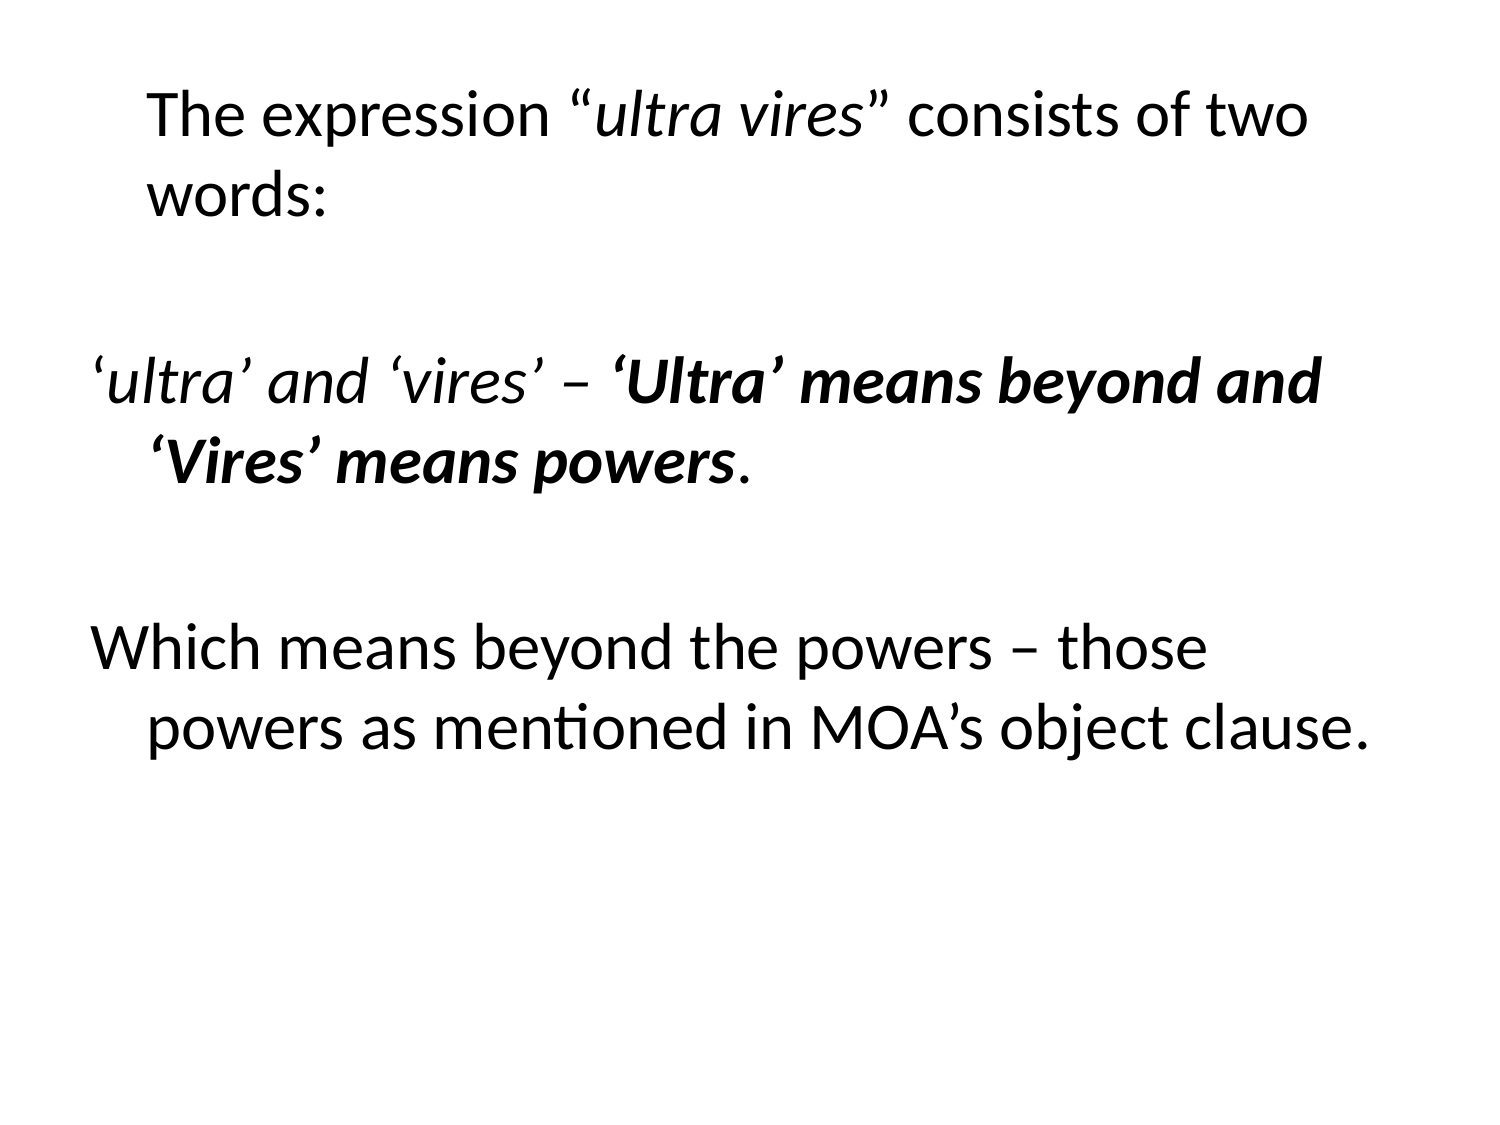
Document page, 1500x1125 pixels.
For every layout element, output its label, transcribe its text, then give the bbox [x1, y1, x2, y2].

list The expression “ultra vires” consists of two words: ‘ultra’ and ‘vires’ – ‘Ultra’ means beyond and ‘Vires’ means powers. Which means beyond the powers – those powers as mentioned in MOA’s object clause. [75, 62, 1425, 1075]
